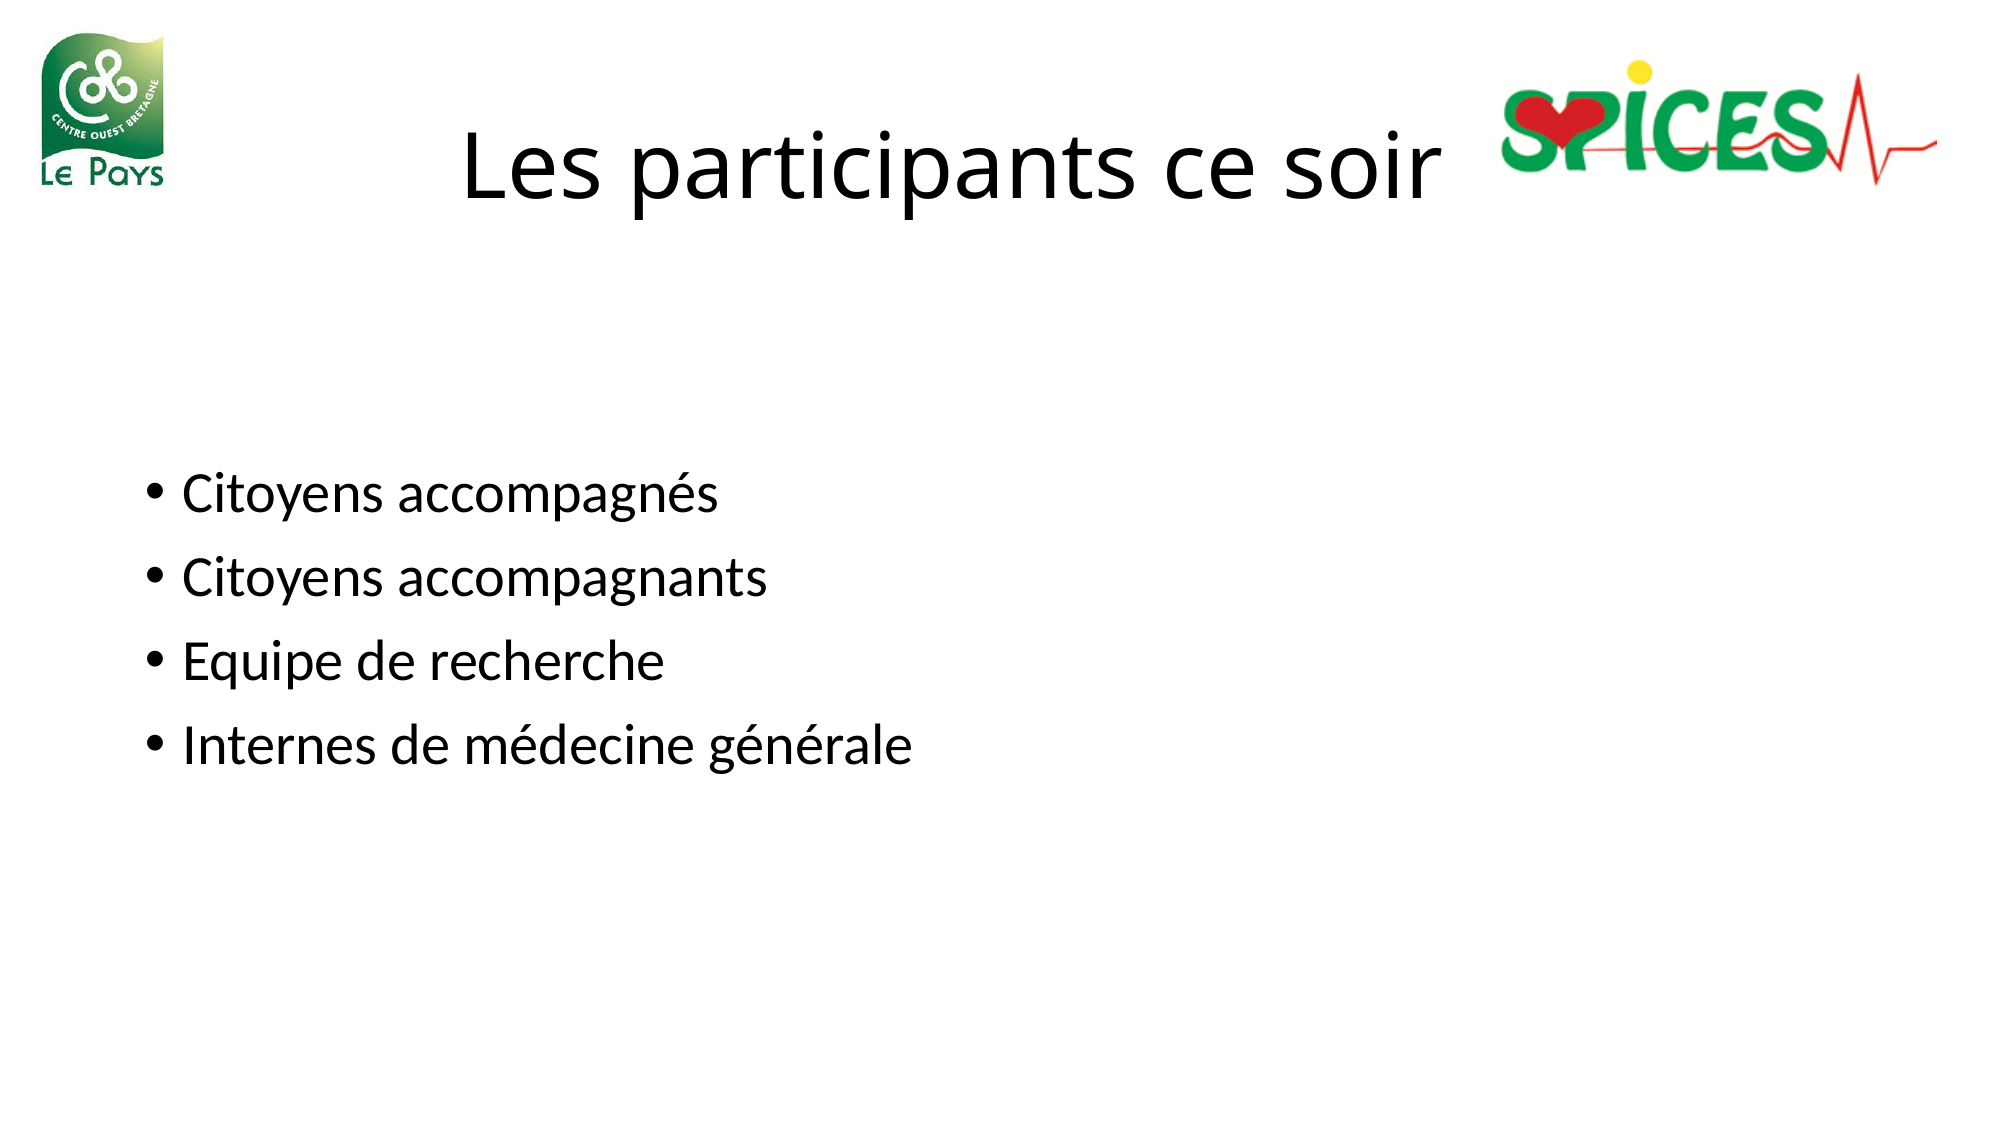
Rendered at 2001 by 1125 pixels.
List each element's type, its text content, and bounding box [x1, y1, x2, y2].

title Les participants ce soir [444, 59, 1863, 278]
picture [1492, 43, 1937, 195]
picture [19, 27, 189, 197]
list Citoyens accompagnés Citoyens accompagnants Equipe de recherche Internes de médecine générale [129, 455, 1863, 1014]
